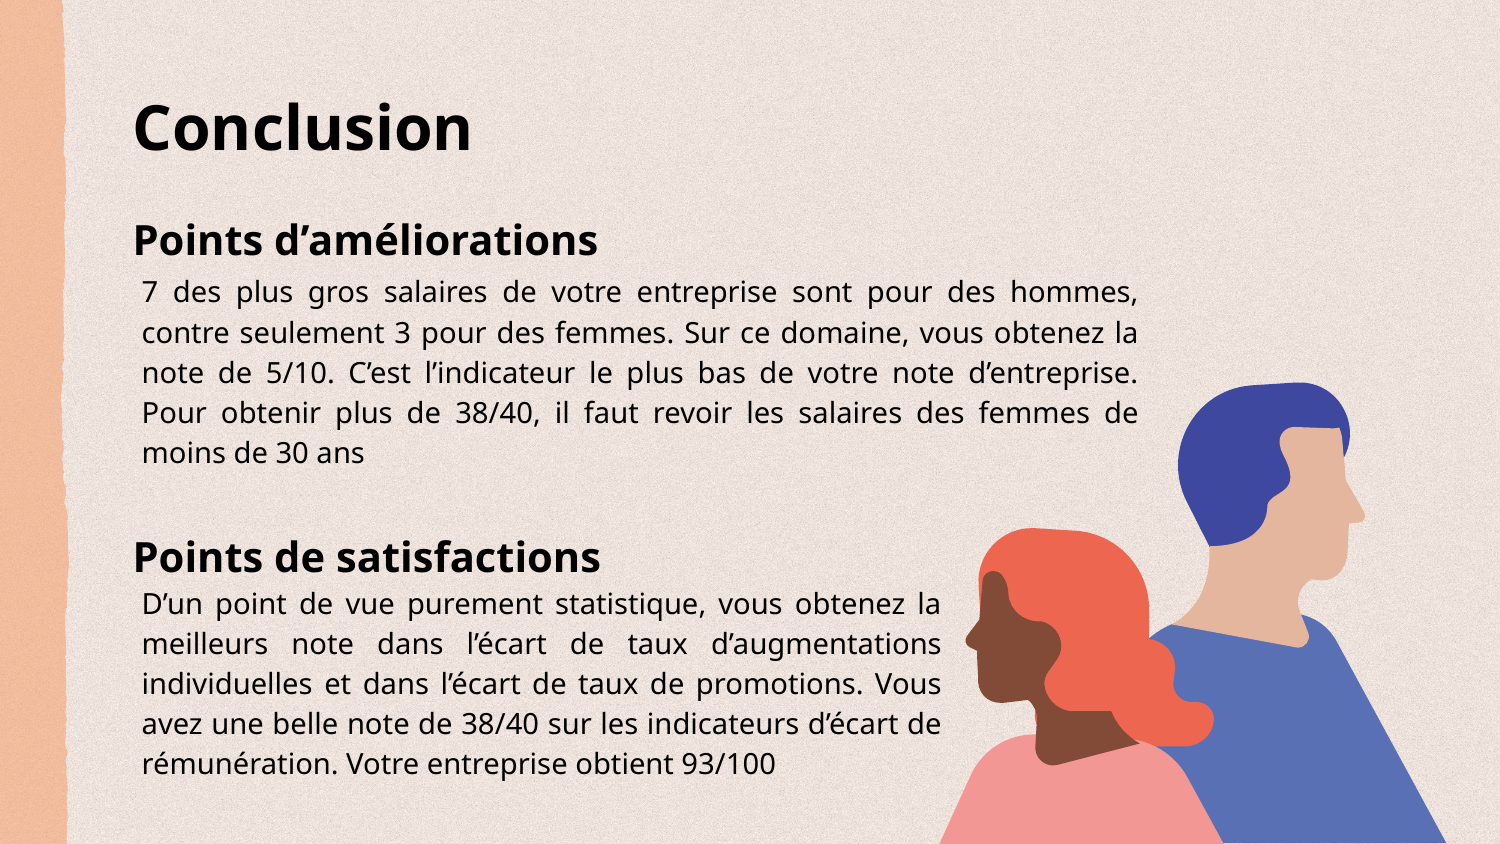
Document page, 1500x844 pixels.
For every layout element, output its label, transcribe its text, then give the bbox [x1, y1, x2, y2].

subtitle D’un point de vue purement statistique, vous obtenez la meilleurs note dans l’écart de taux d’augmentations individuelles et dans l’écart de taux de promotions. Vous avez une belle note de 38/40 sur les indicateurs d’écart de rémunération. Votre entreprise obtient 93/100 [126, 564, 928, 709]
subtitle Points de satisfactions [117, 515, 756, 596]
title Conclusion [117, 72, 1383, 167]
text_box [1054, 382, 1447, 844]
subtitle Points d’améliorations [117, 197, 756, 279]
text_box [933, 527, 1231, 844]
subtitle 7 des plus gros salaires de votre entreprise sont pour des hommes, contre seulement 3 pour des femmes. Sur ce domaine, vous obtenez la note de 5/10. C’est l’indicateur le plus bas de votre note d’entreprise. Pour obtenir plus de 38/40, il faut revoir les salaires des femmes de moins de 30 ans [126, 253, 1155, 398]
